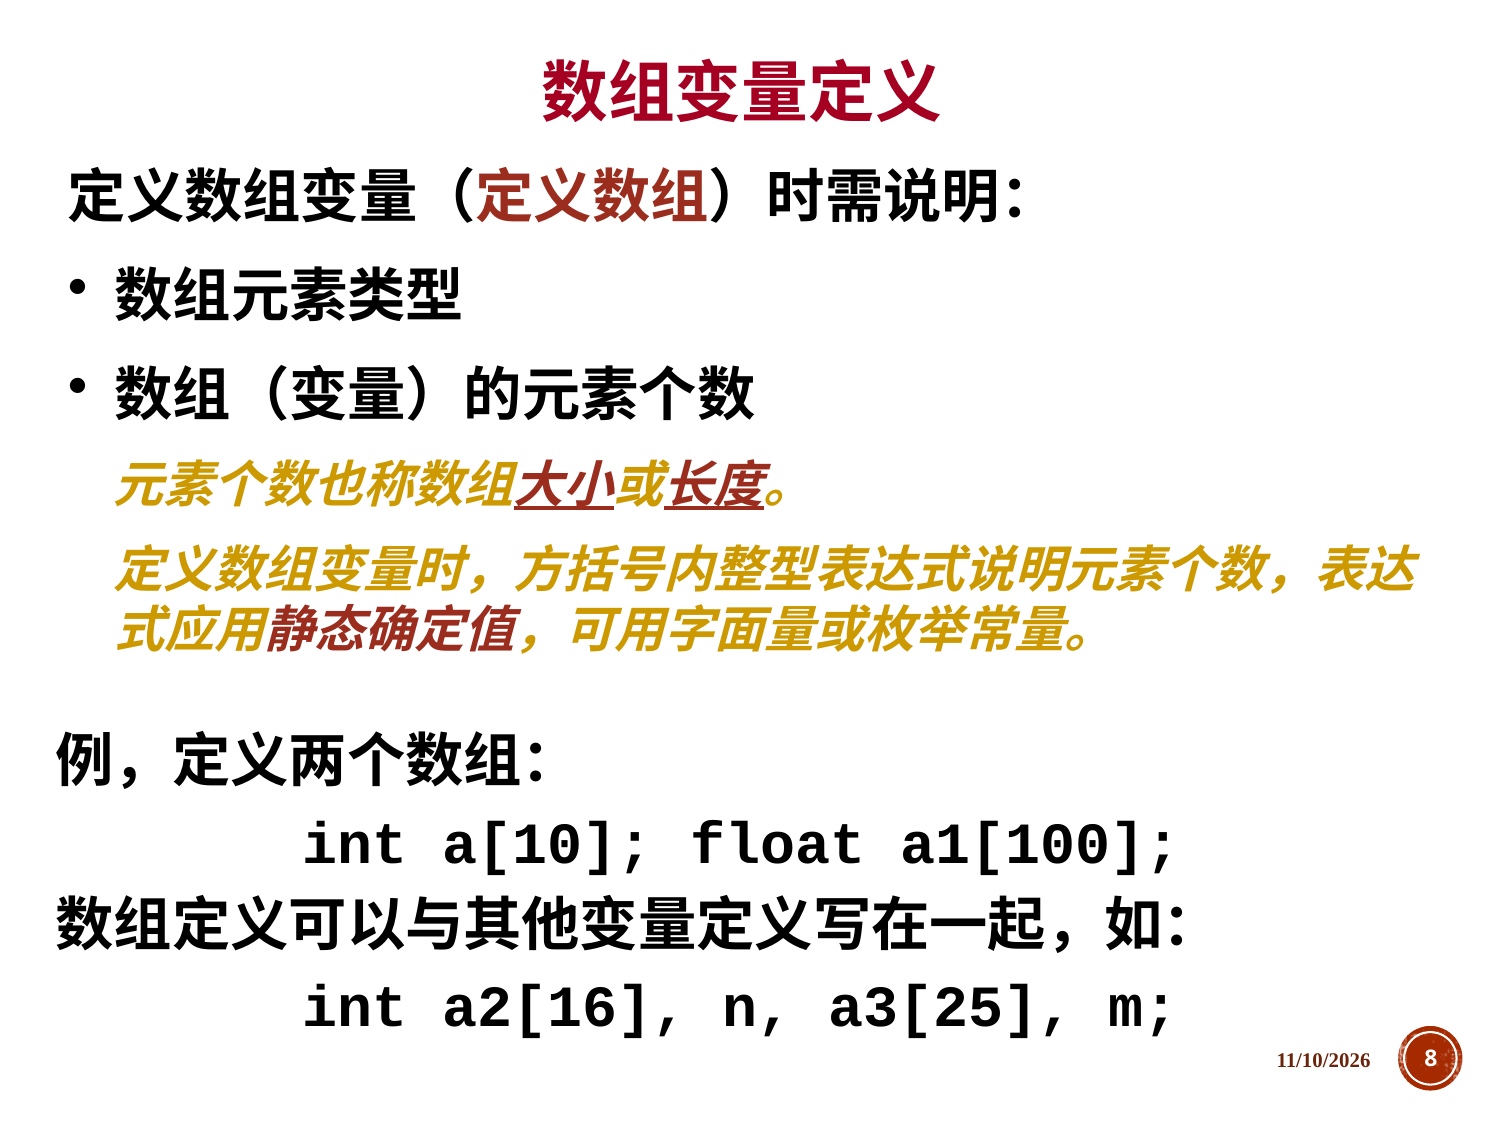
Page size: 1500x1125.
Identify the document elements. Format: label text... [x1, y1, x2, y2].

text_box 数组变量定义 定义数组变量（定义数组）时需说明： 数组元素类型 数组（变量）的元素个数 元素个数也称数组大小或长度。 定义数组变量时，方括号内整型表达式说明元素个数，表达式应用静态确定值，可用字面量或枚举常量。 [53, 42, 1464, 665]
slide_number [982, 1028, 1386, 1089]
slide_number 8 [1391, 1028, 1471, 1089]
text_box 例，定义两个数组： int a[10]; float a1[100]; 数组定义可以与其他变量定义写在一起，如： int a2[16], n, a3[25], m; [41, 716, 1467, 1046]
